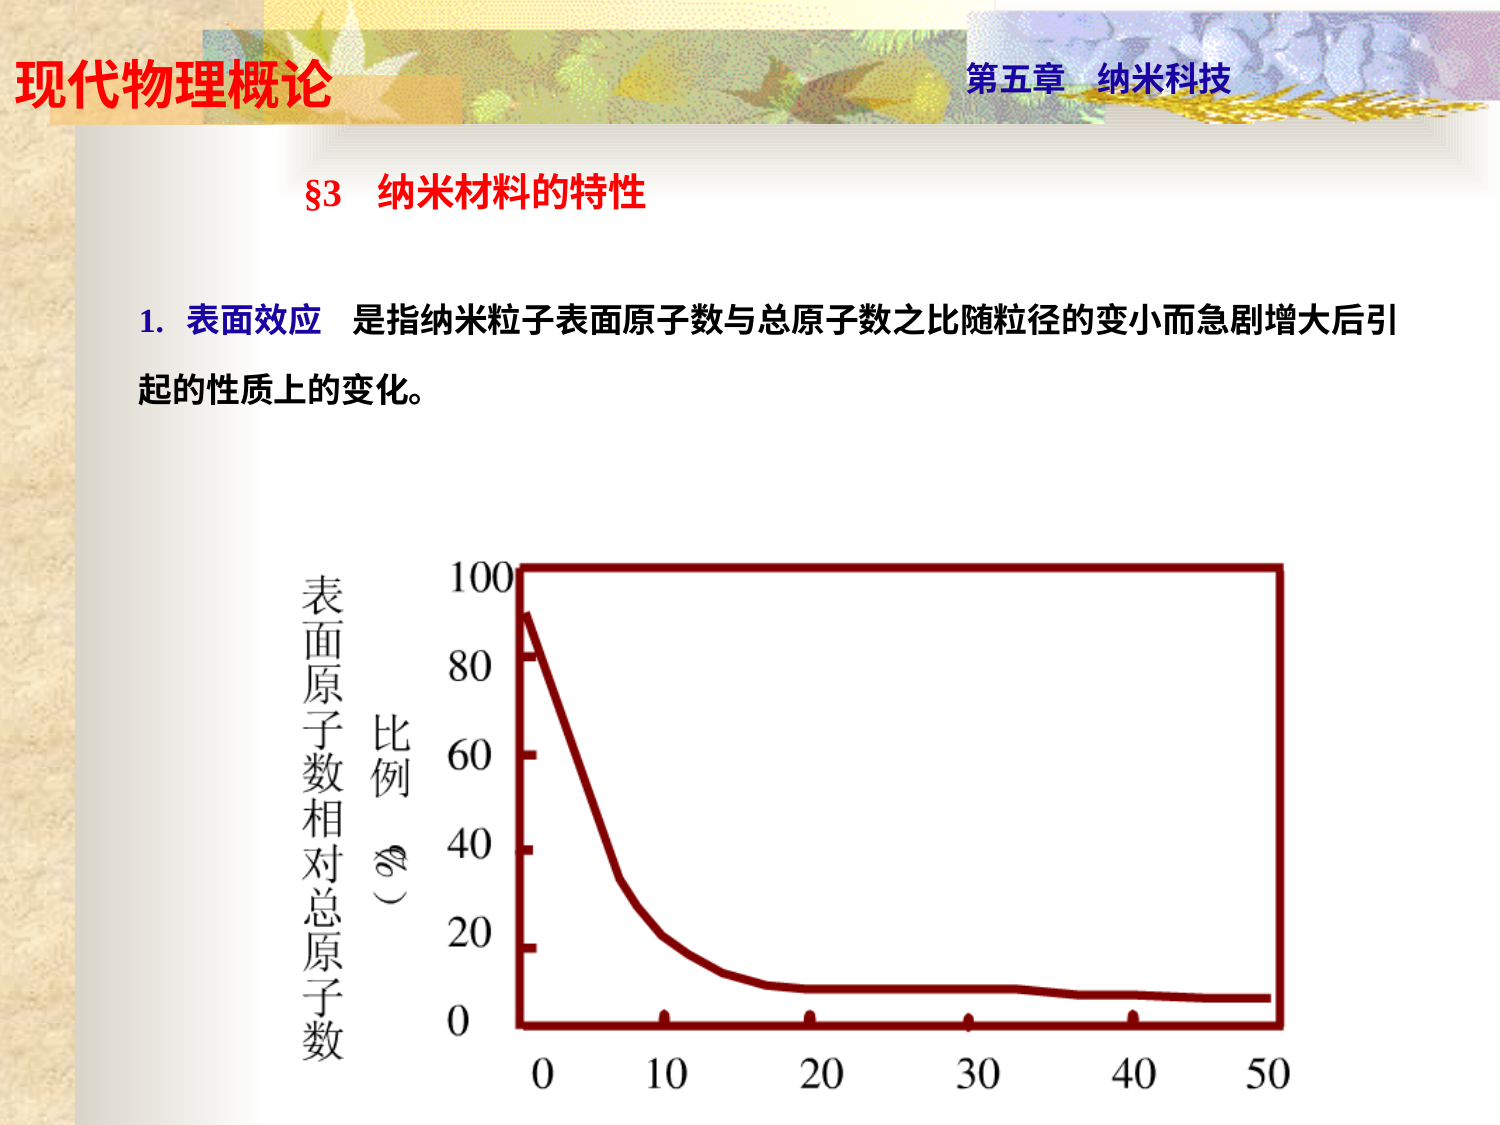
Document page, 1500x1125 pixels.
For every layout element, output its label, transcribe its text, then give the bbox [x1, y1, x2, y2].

picture [0, 0, 1500, 1125]
picture [310, 68, 320, 75]
picture [289, 507, 1329, 1125]
text_box §3 纳米材料的特性 [288, 152, 663, 248]
text_box 1. 表面效应 是指纳米粒子表面原子数与总原子数之比随粒径的变小而急剧增大后引起的性质上的变化。 [123, 284, 1424, 439]
